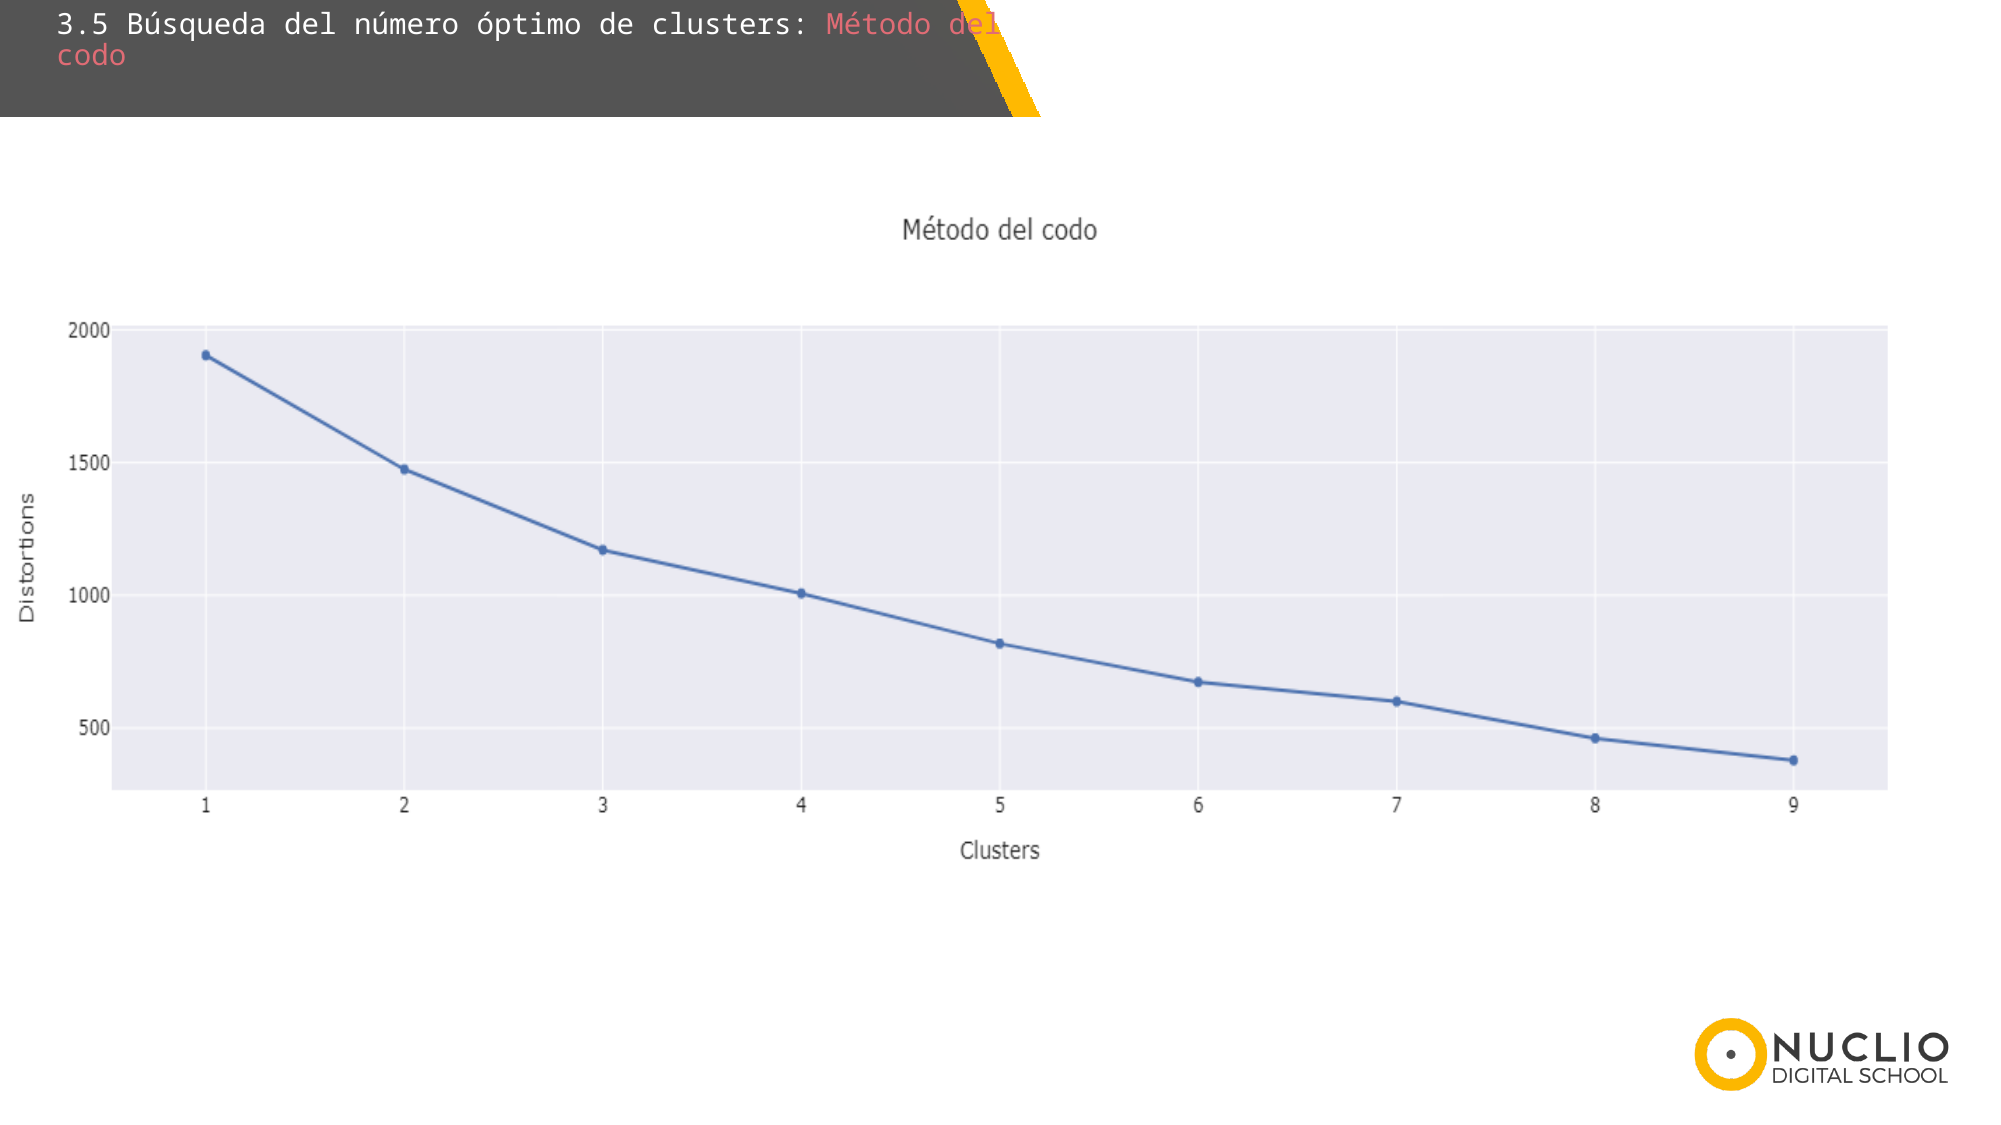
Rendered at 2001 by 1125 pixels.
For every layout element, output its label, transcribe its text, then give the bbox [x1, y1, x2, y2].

text_box 3.5 Búsqueda del número óptimo de clusters: Método del codo [41, 0, 1092, 154]
picture [0, 154, 2000, 929]
picture [0, 0, 1074, 120]
picture [1690, 1015, 1953, 1095]
